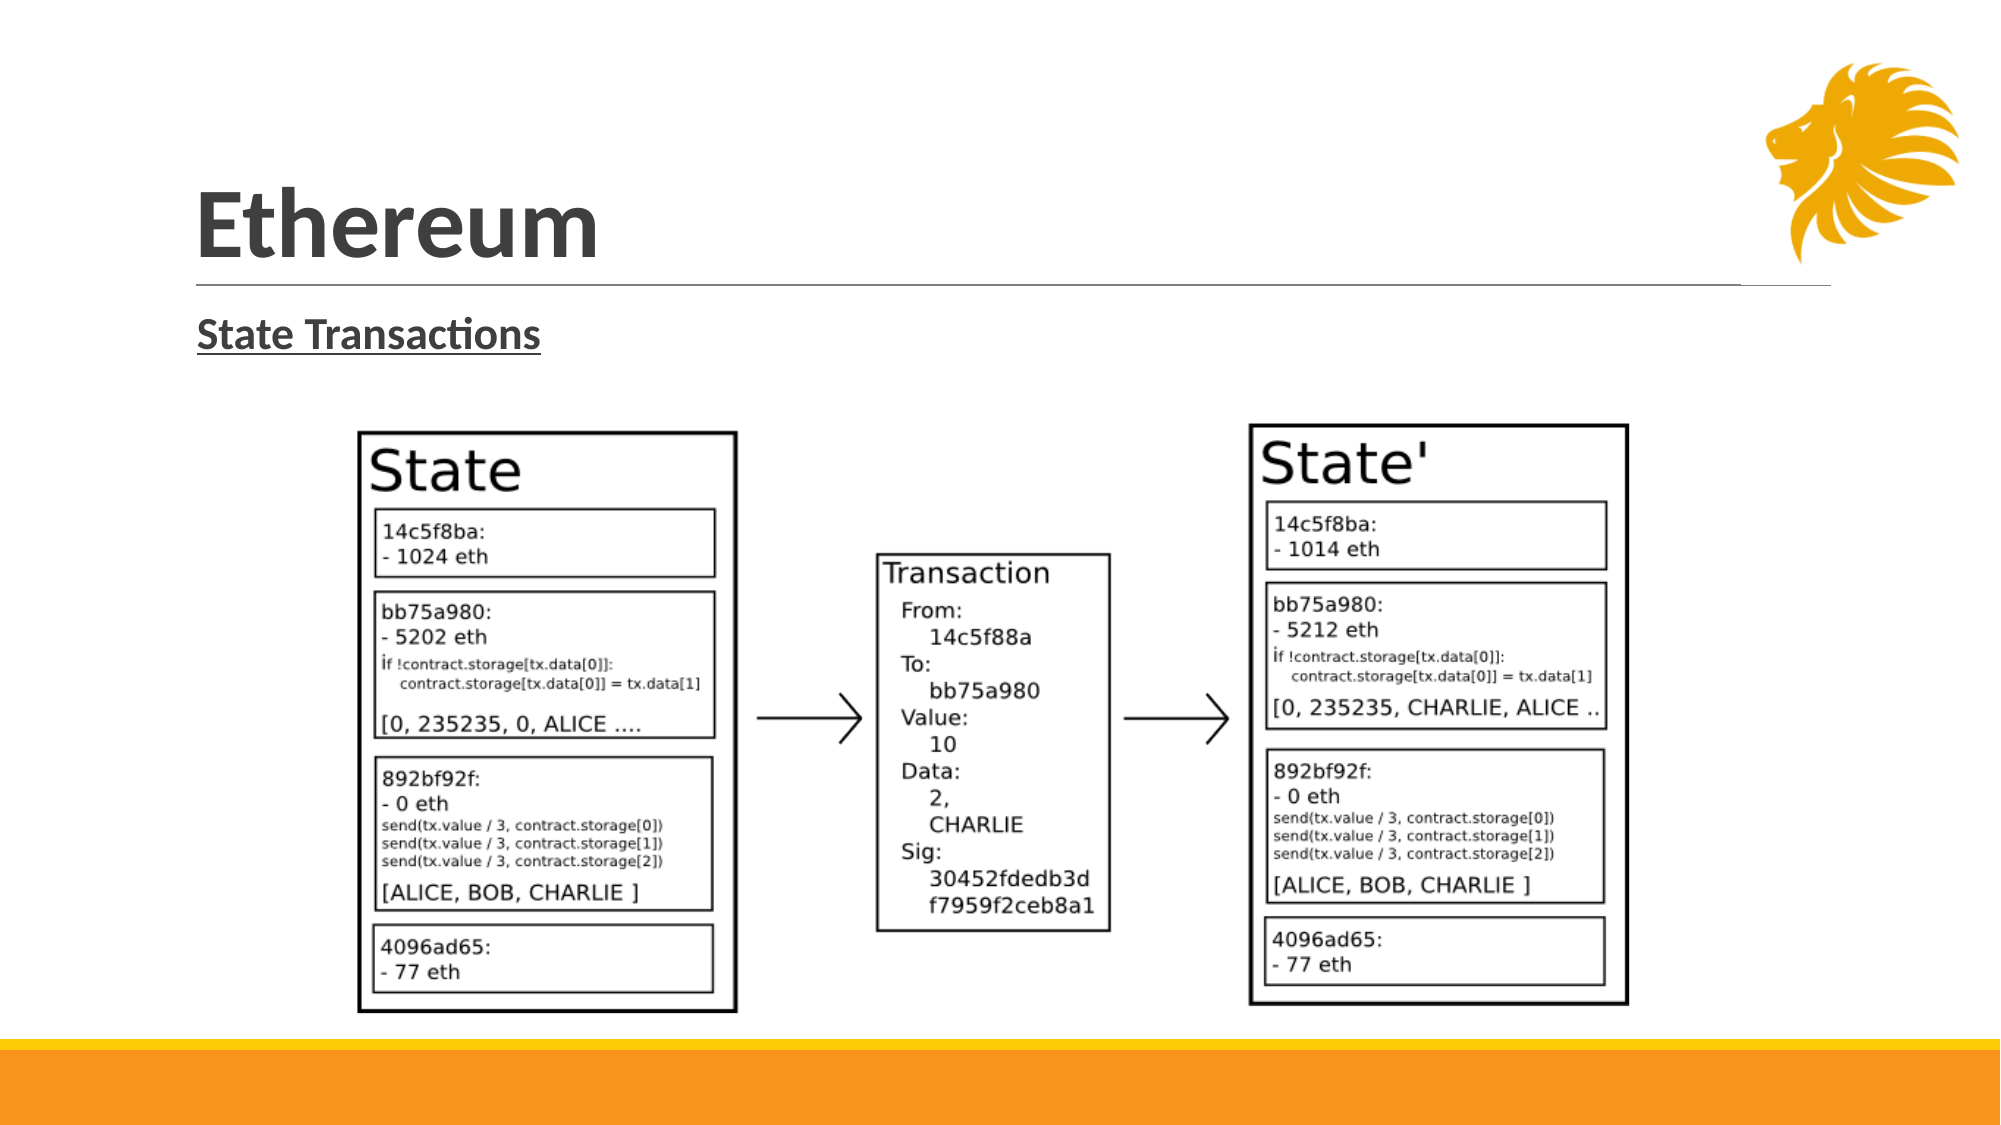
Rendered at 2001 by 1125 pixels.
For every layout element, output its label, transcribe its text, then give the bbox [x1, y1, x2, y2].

picture [284, 352, 1703, 1085]
list State Transactions [196, 302, 1847, 963]
title Ethereum [180, 47, 1736, 285]
picture [1741, 43, 1984, 286]
